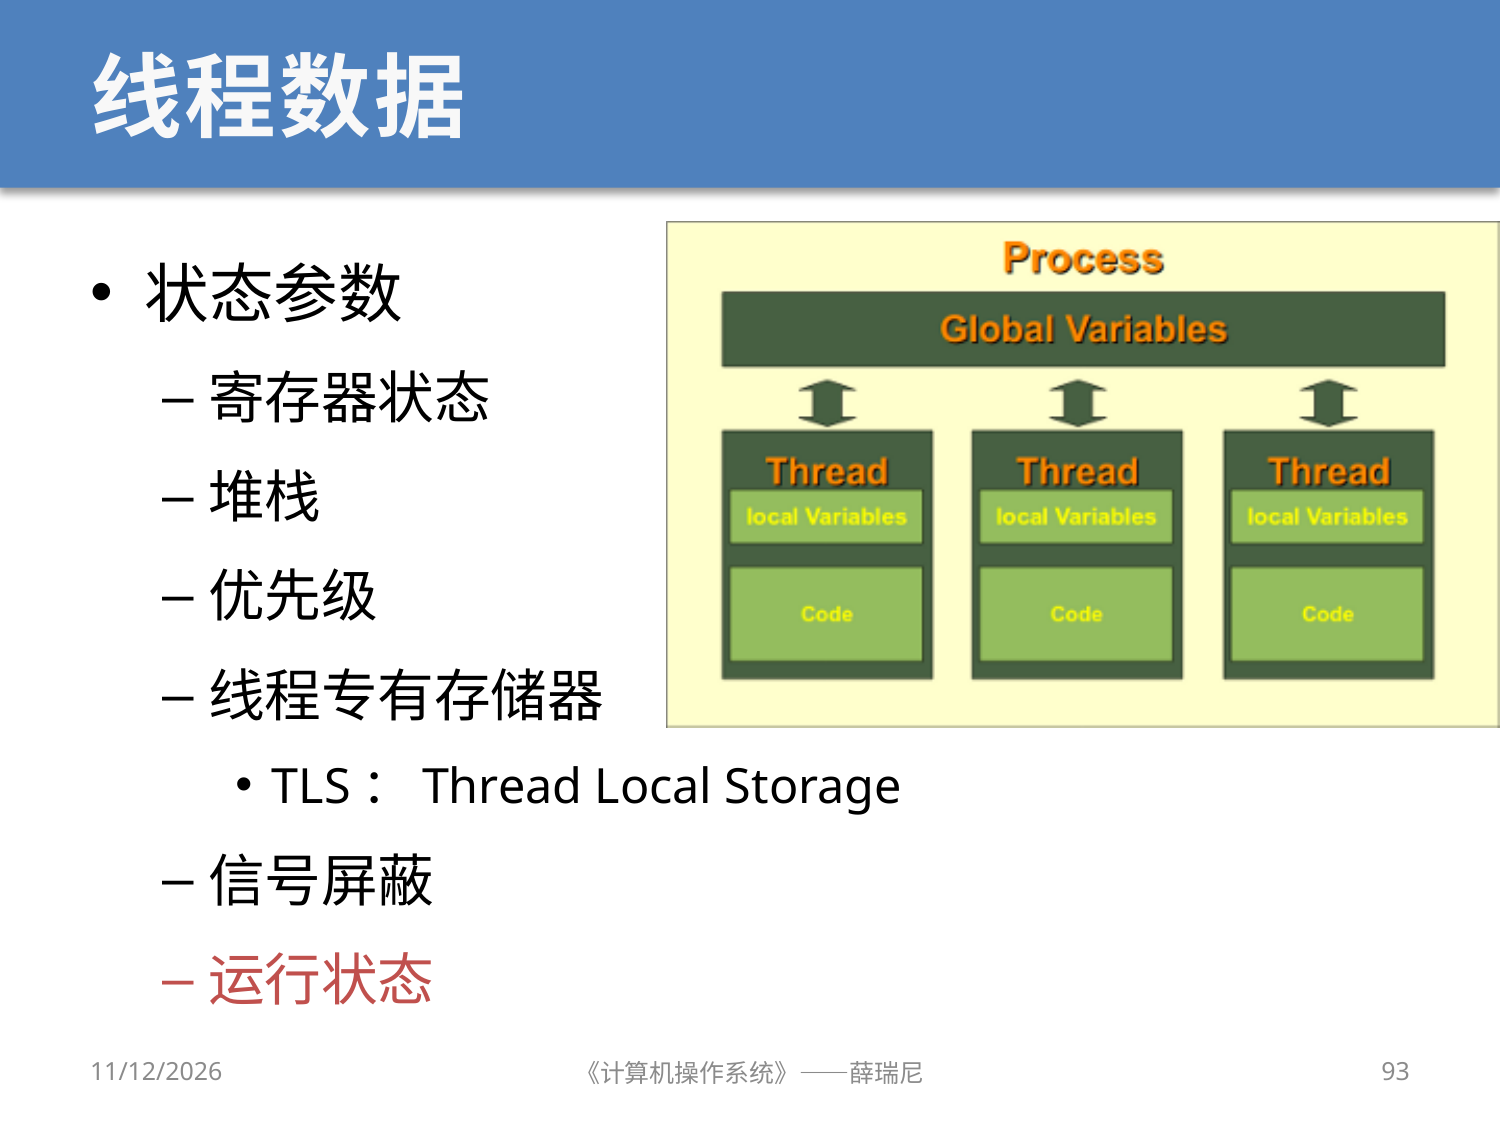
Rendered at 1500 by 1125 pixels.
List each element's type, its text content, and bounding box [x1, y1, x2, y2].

slide_number 93 [1074, 1042, 1425, 1103]
title 线程数据 [75, 0, 1425, 188]
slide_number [75, 1042, 425, 1103]
footer 《计算机操作系统》——薛瑞尼 [512, 1042, 988, 1103]
picture [666, 221, 1500, 729]
list 状态参数 寄存器状态 堆栈 优先级 线程专有存储器 TLS：Thread Local Storage 信号屏蔽 运行状态 [75, 221, 1425, 1021]
